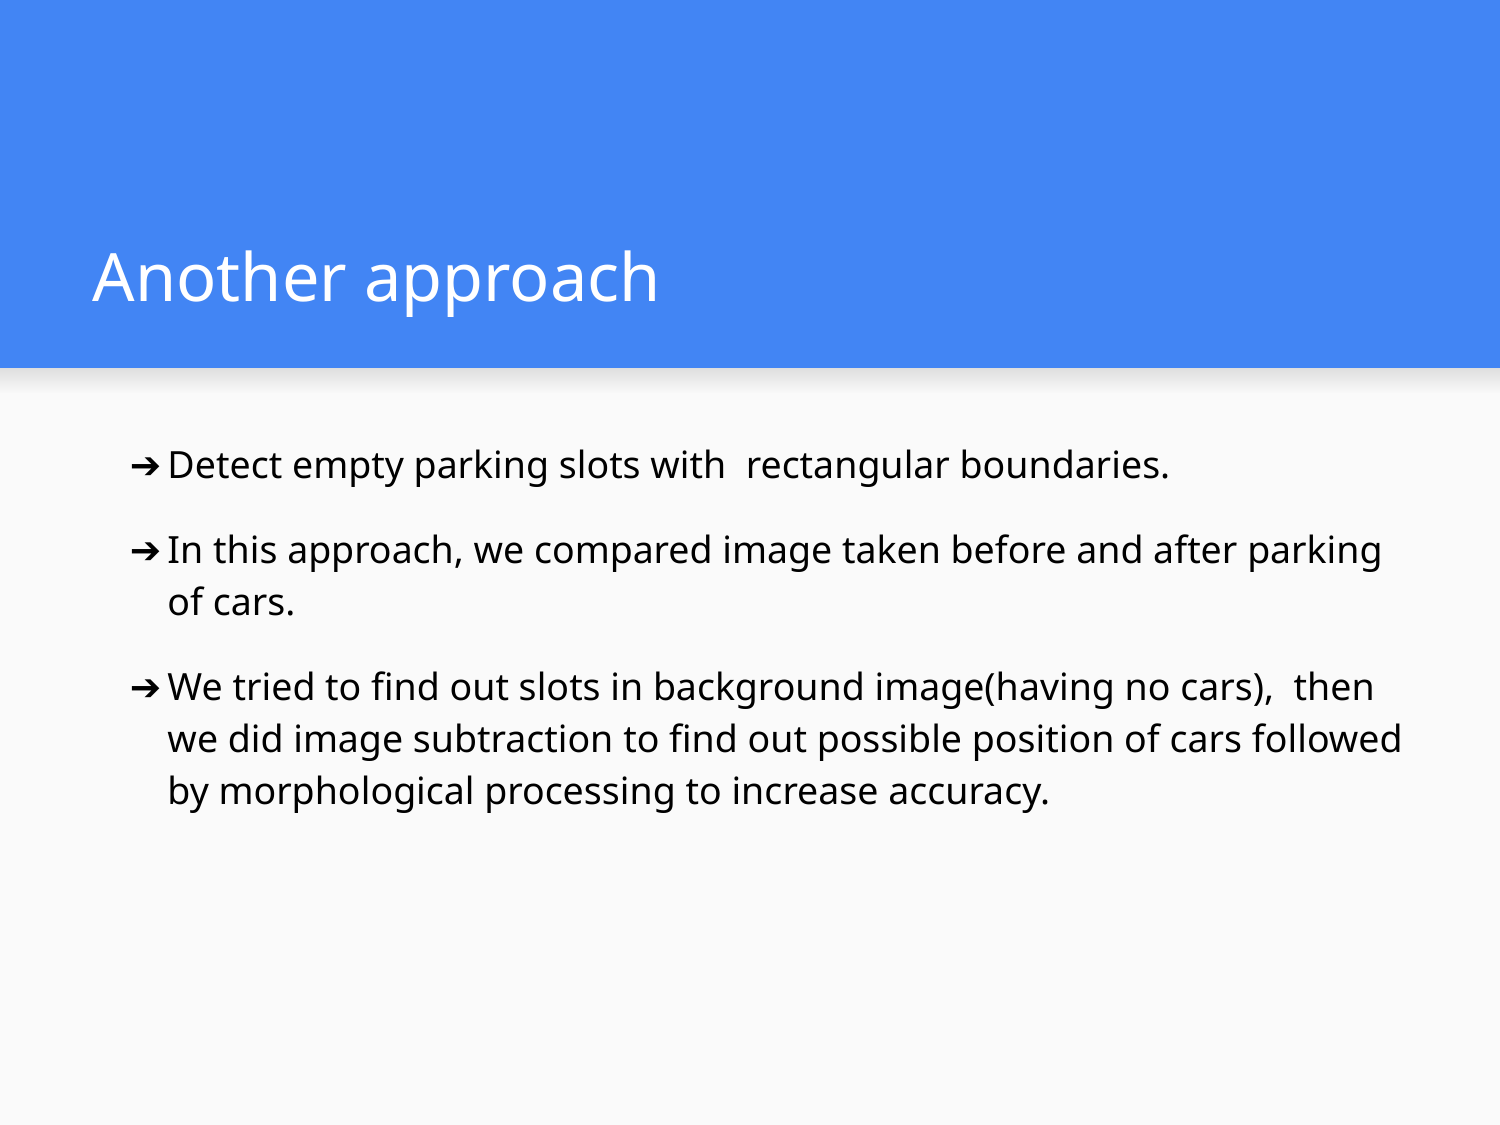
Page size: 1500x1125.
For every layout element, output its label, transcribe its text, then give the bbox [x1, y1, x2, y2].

title Another approach [77, 161, 1427, 330]
list Detect empty parking slots with rectangular boundaries. In this approach, we compared image taken before and after parking of cars. We tried to find out slots in background image(having no cars), then we did image subtraction to find out possible position of cars followed by morphological processing to increase accuracy. [77, 419, 1427, 1013]
